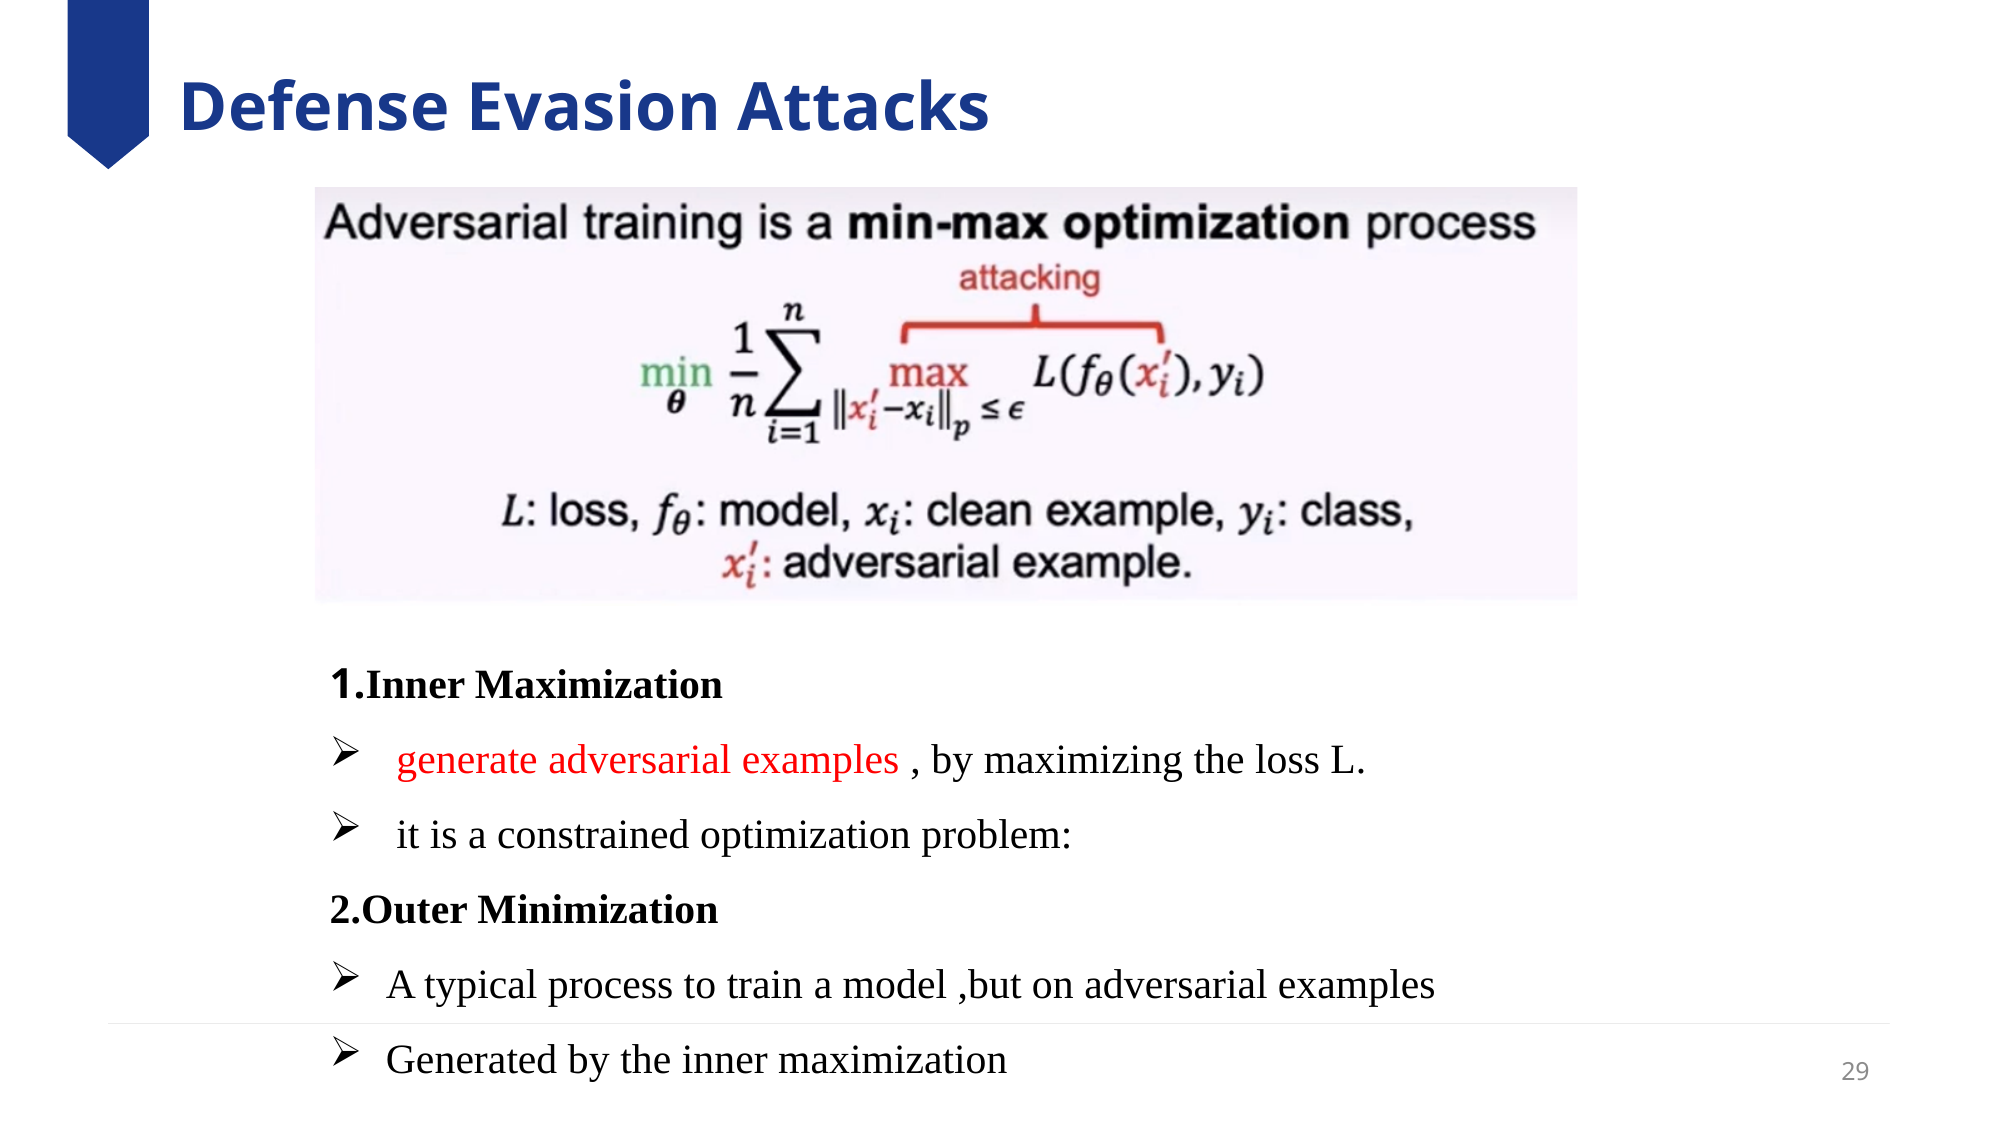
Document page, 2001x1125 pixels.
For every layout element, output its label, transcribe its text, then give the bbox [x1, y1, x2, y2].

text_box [314, 186, 1578, 606]
slide_number 29 [1434, 1042, 1885, 1103]
title Defense Evasion Attacks [178, 39, 1519, 169]
